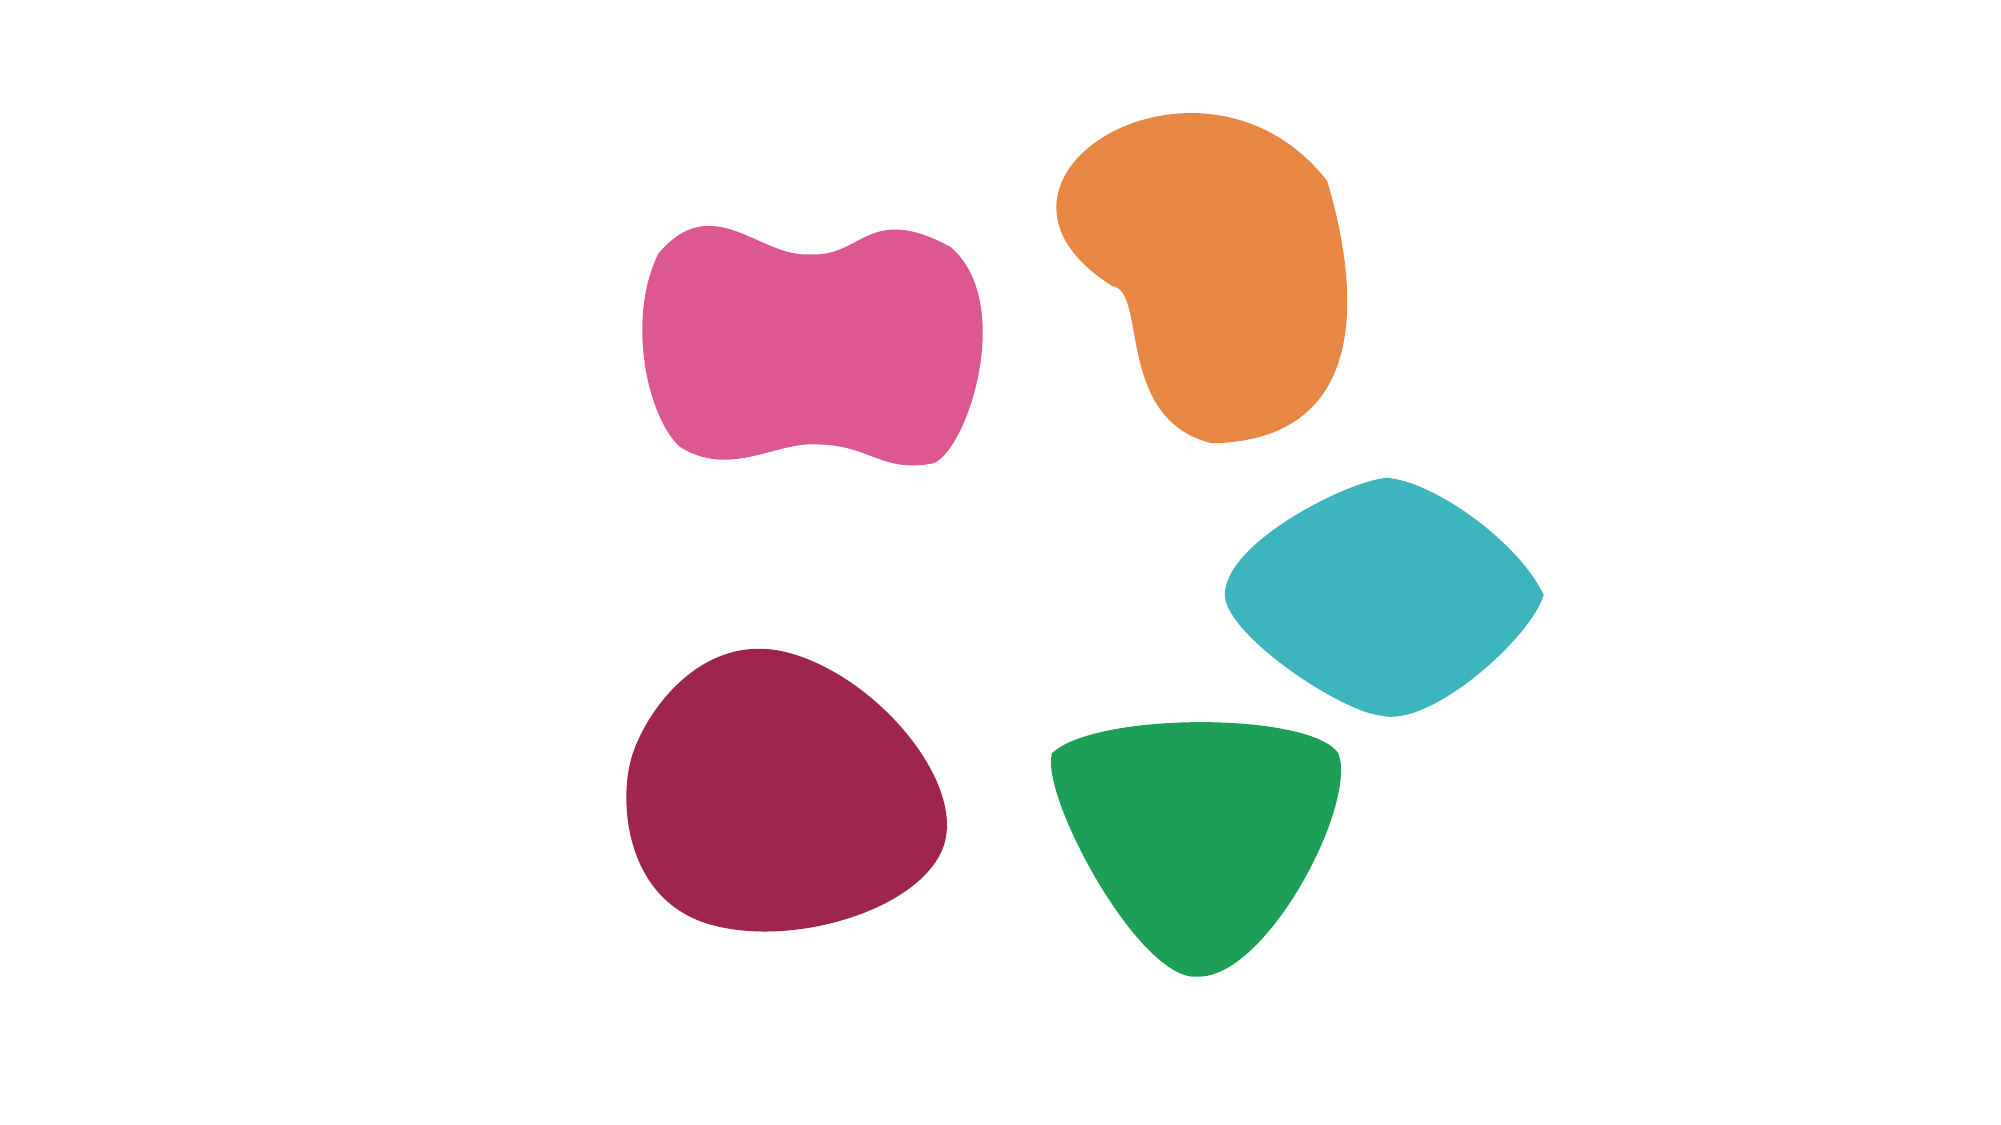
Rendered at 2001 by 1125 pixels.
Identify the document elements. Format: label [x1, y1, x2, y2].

text_box [1055, 112, 1349, 445]
text_box [1049, 721, 1343, 978]
text_box [1223, 476, 1545, 718]
text_box [641, 224, 984, 467]
text_box [625, 647, 948, 933]
